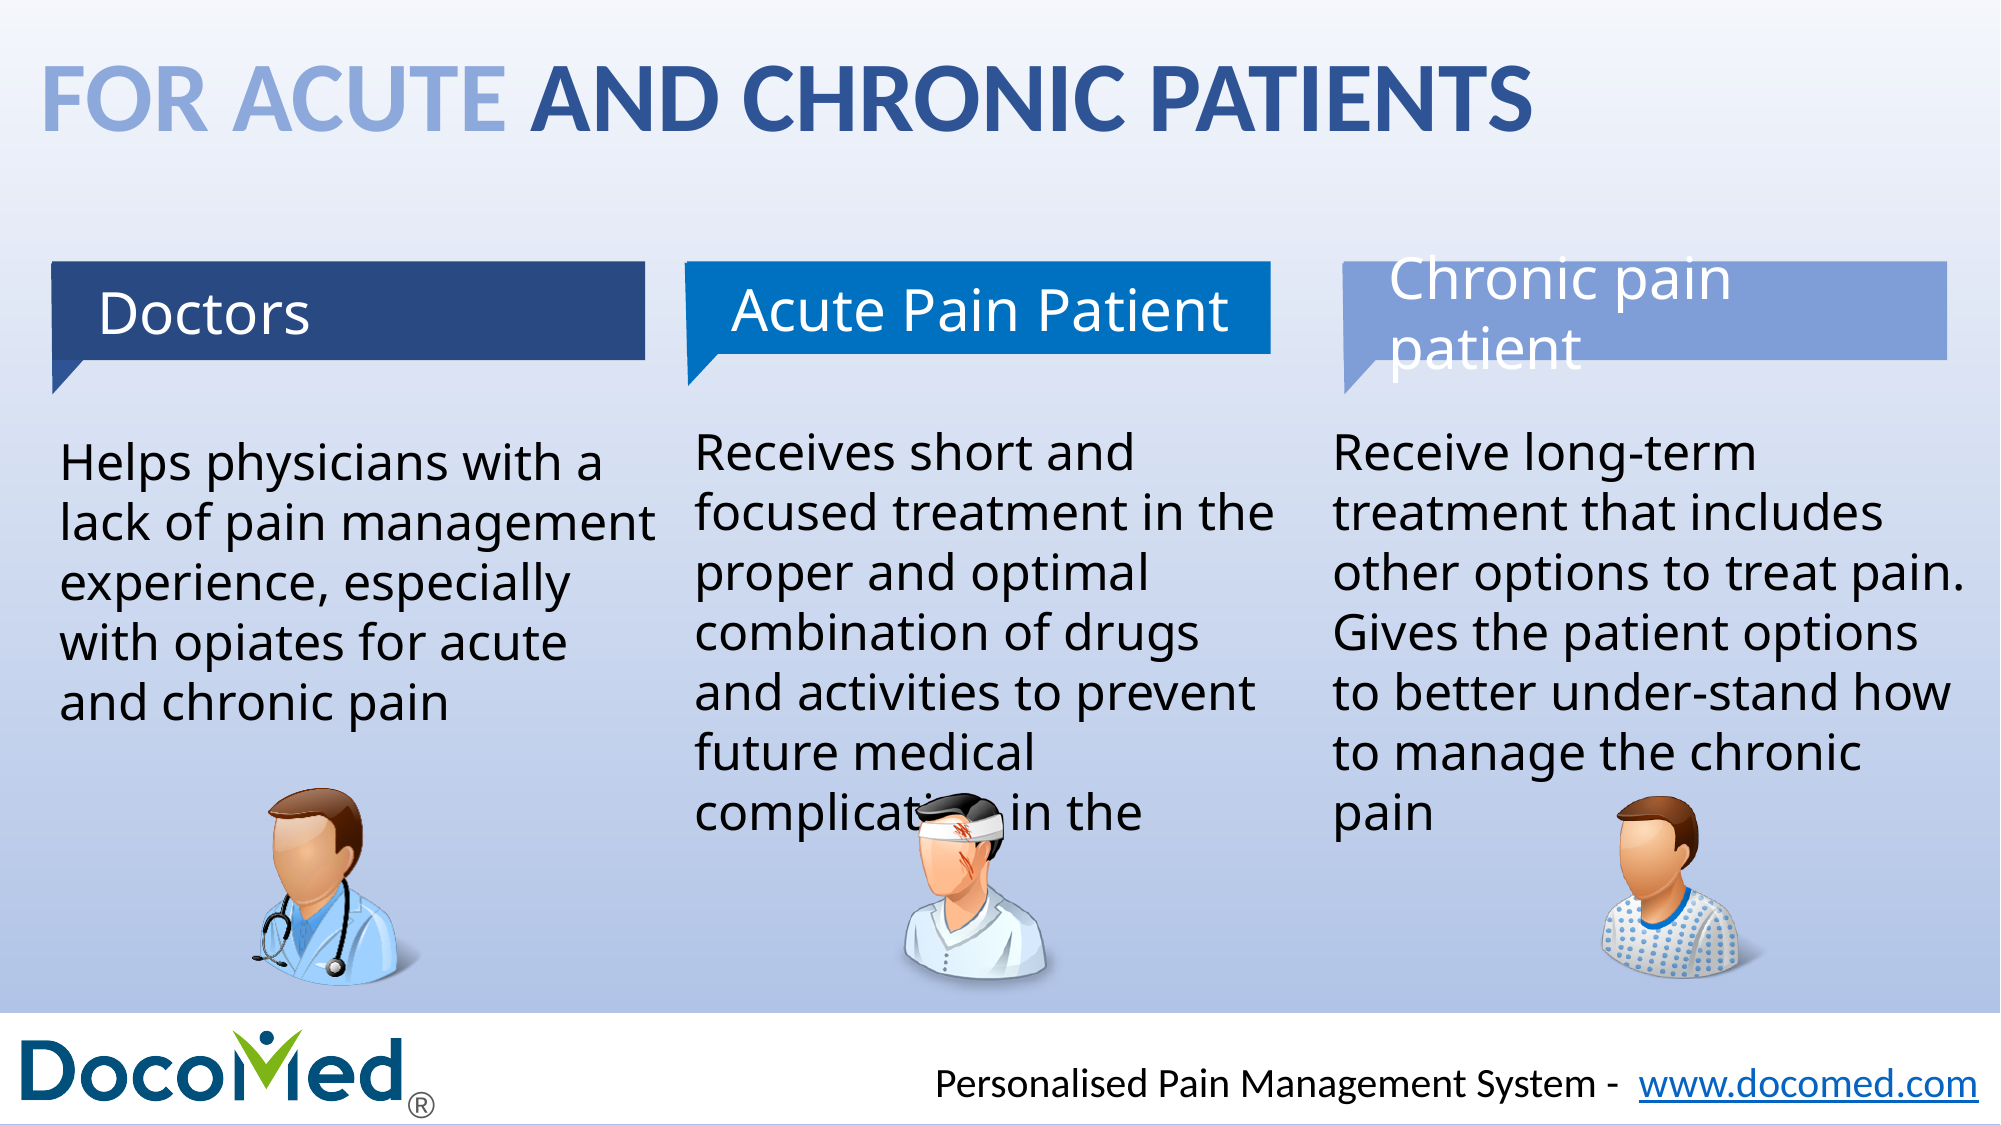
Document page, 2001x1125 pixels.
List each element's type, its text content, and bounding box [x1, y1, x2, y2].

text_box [642, 260, 1296, 837]
text_box ® [392, 1073, 445, 1125]
text_box Personalised Pain Management System - www.docomed.com [920, 1040, 2000, 1114]
picture [850, 770, 1081, 1000]
picture [15, 1029, 405, 1112]
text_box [1297, 260, 1985, 865]
picture [1584, 794, 1777, 979]
text_box [0, 1014, 2000, 1123]
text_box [6, 260, 683, 876]
picture [252, 788, 424, 987]
text_box FOR ACUTE AND CHRONIC PATIENTS [25, 24, 1584, 161]
